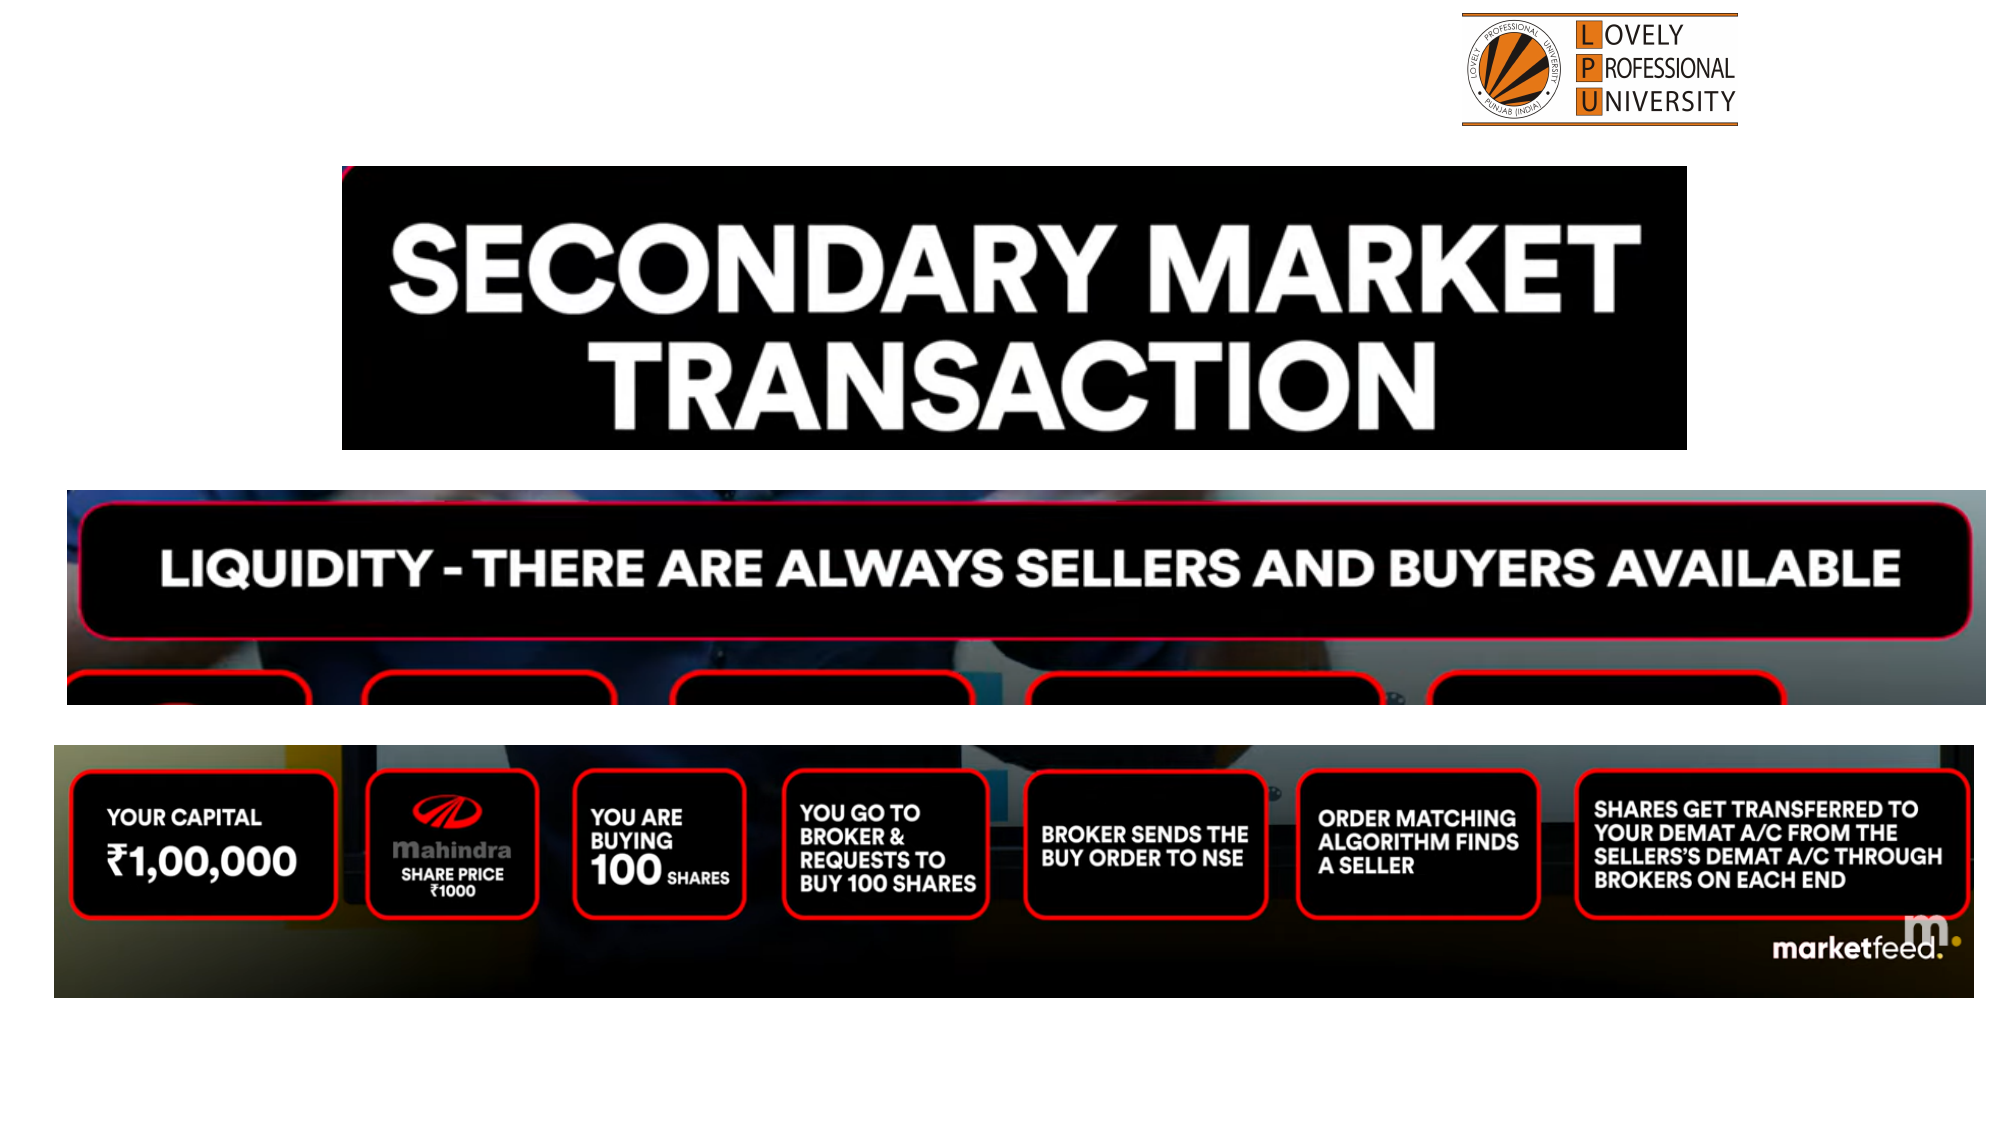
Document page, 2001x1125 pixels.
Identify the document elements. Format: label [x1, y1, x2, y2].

text_box [1462, 14, 1738, 126]
picture [67, 490, 1986, 705]
picture [54, 745, 1974, 998]
picture [342, 166, 1687, 450]
